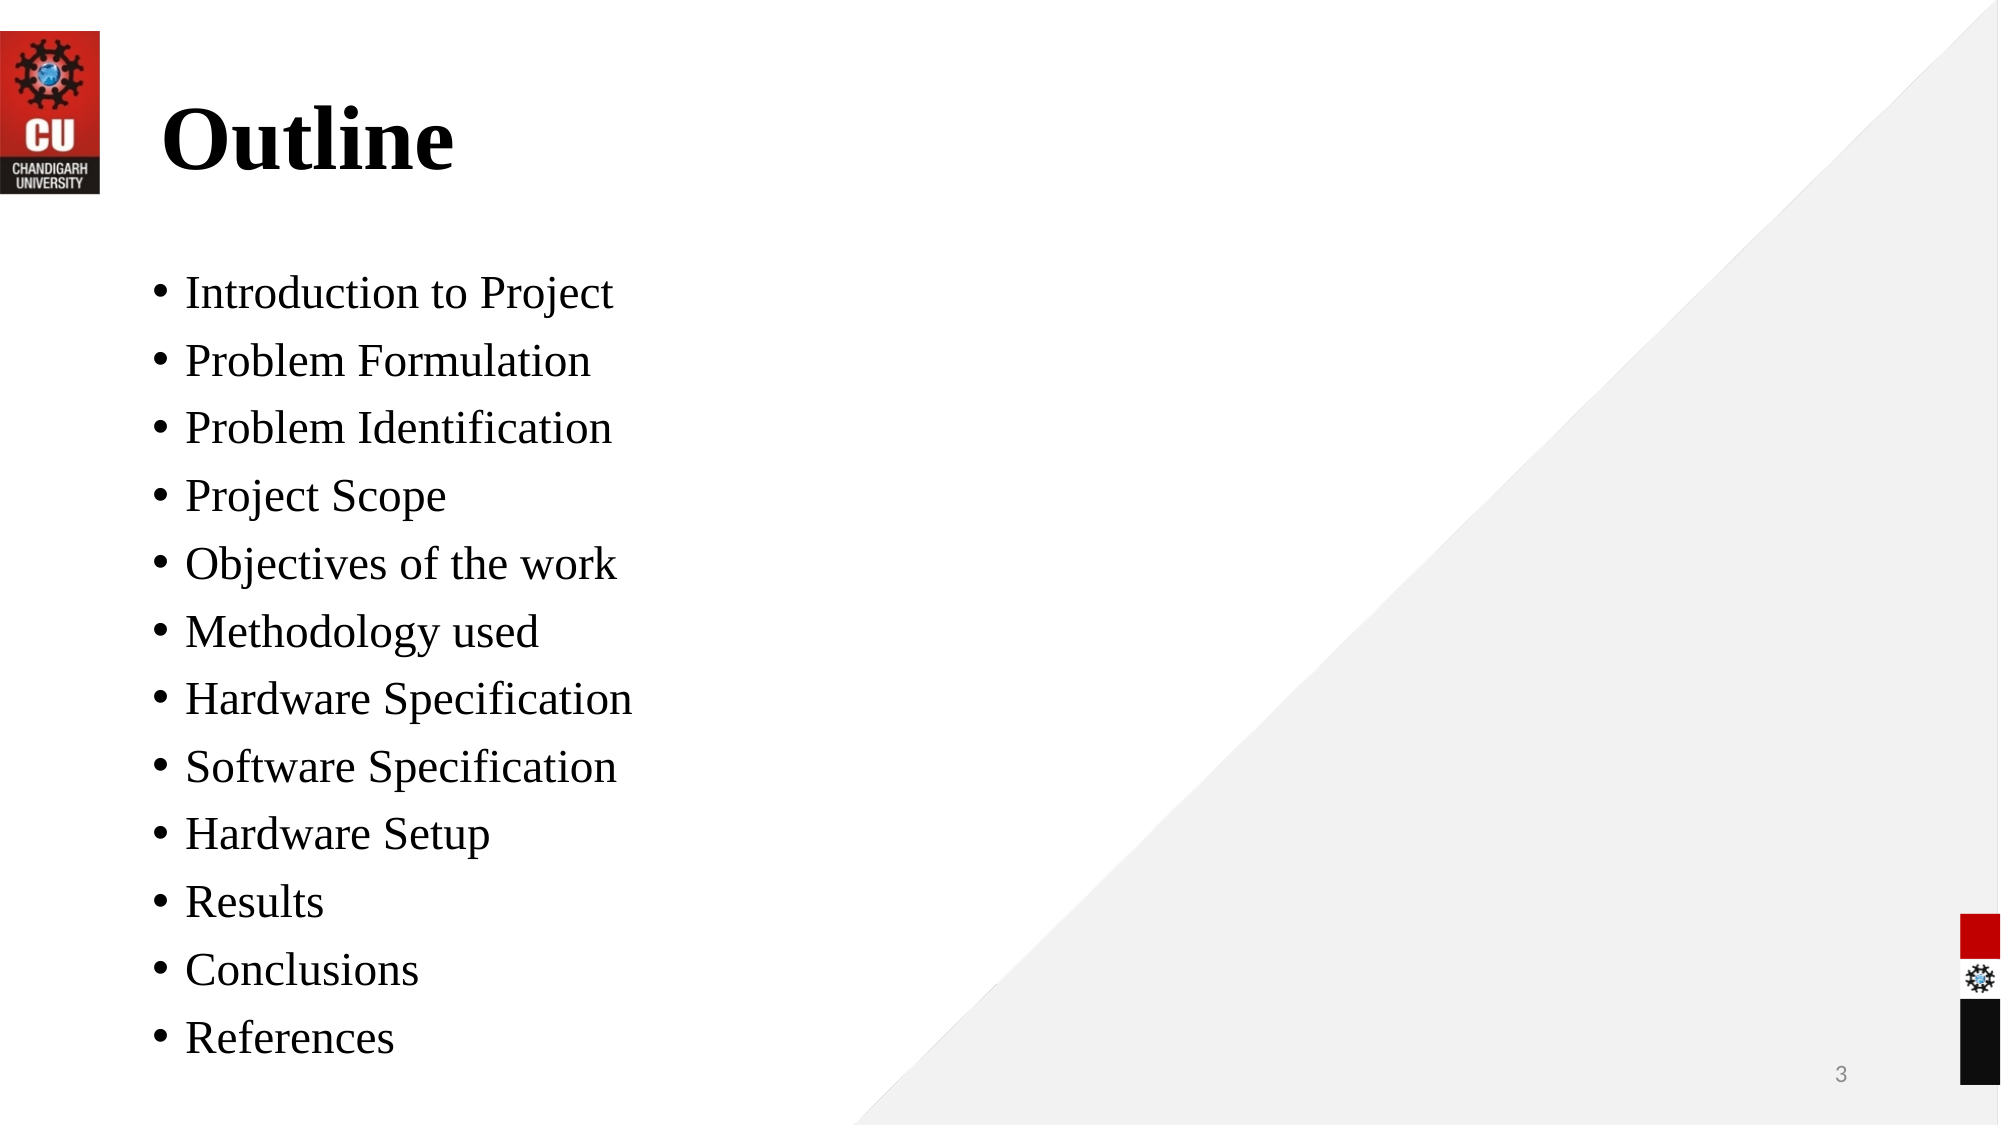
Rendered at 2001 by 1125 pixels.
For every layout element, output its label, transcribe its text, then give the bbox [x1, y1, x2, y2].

list Introduction to Project Problem Formulation Problem Identification Project Scope Objectives of the work Methodology used Hardware Specification Software Specification Hardware Setup Results Conclusions References [137, 260, 1863, 1073]
slide_number 3 [1412, 1042, 1863, 1103]
title Outline [145, 59, 1871, 220]
picture [0, 0, 2001, 1125]
